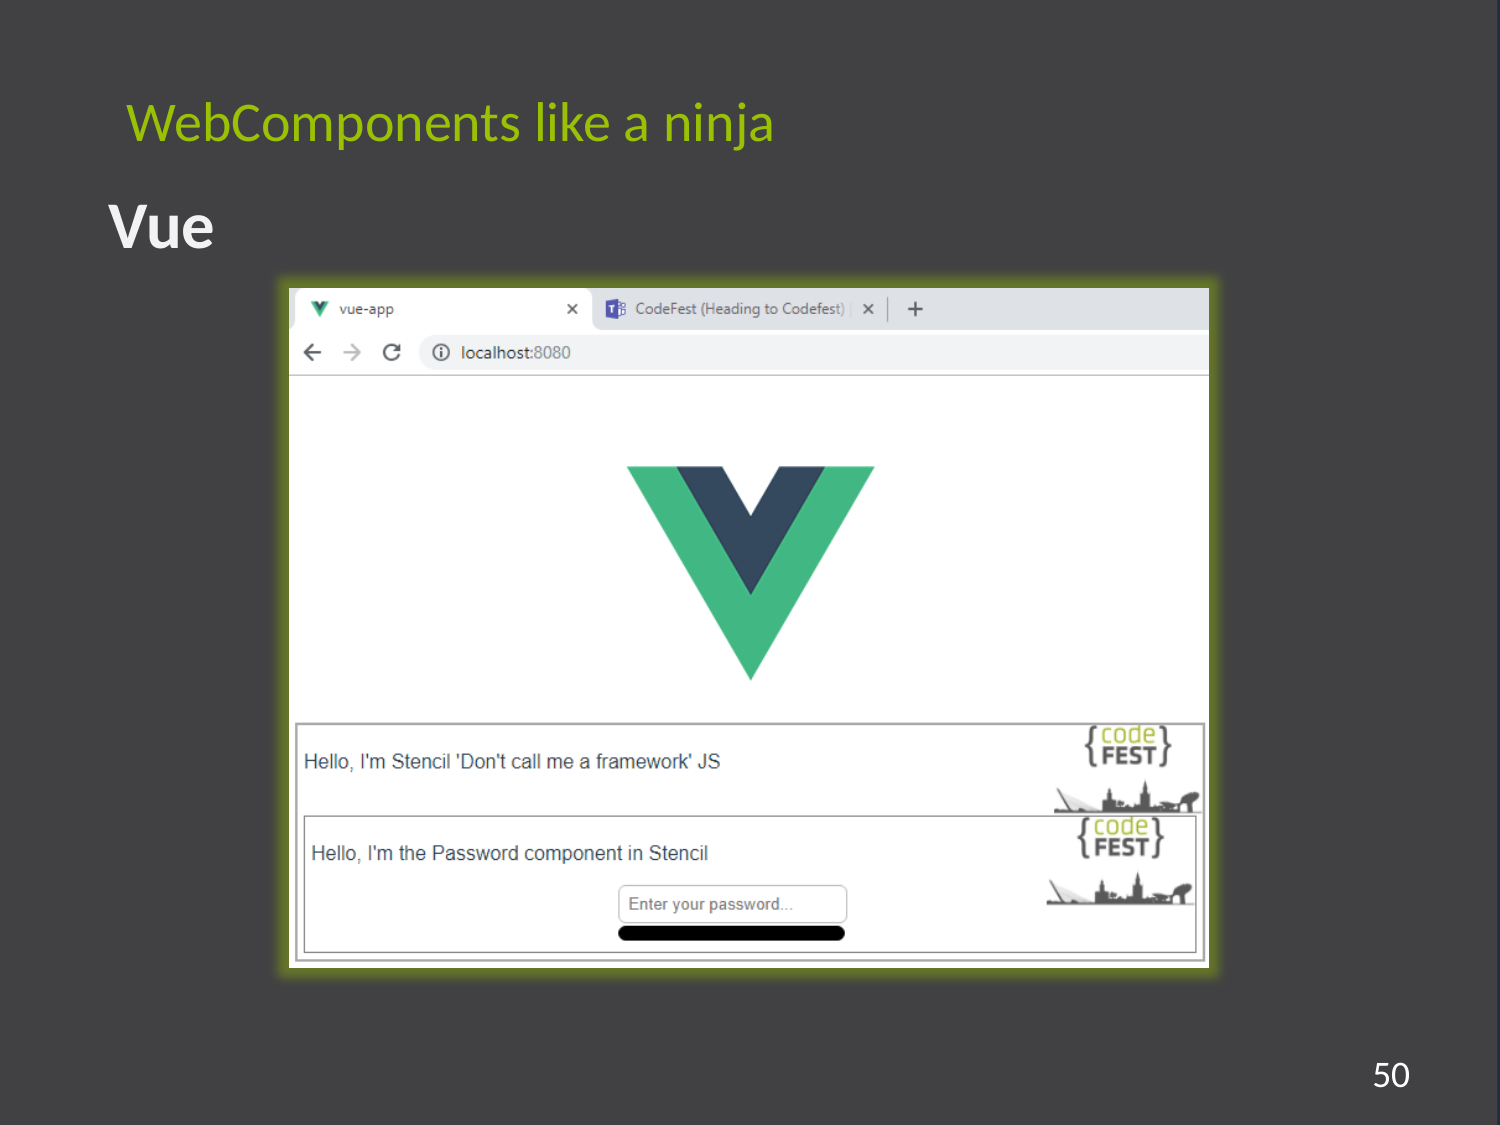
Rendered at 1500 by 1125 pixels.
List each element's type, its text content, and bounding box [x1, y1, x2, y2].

list WebComponents like a ninja [112, 78, 1069, 161]
text_box 50 [1281, 1042, 1425, 1103]
picture [289, 288, 1209, 968]
text_box Vue [64, 174, 1378, 978]
text_box [17, 168, 1331, 972]
